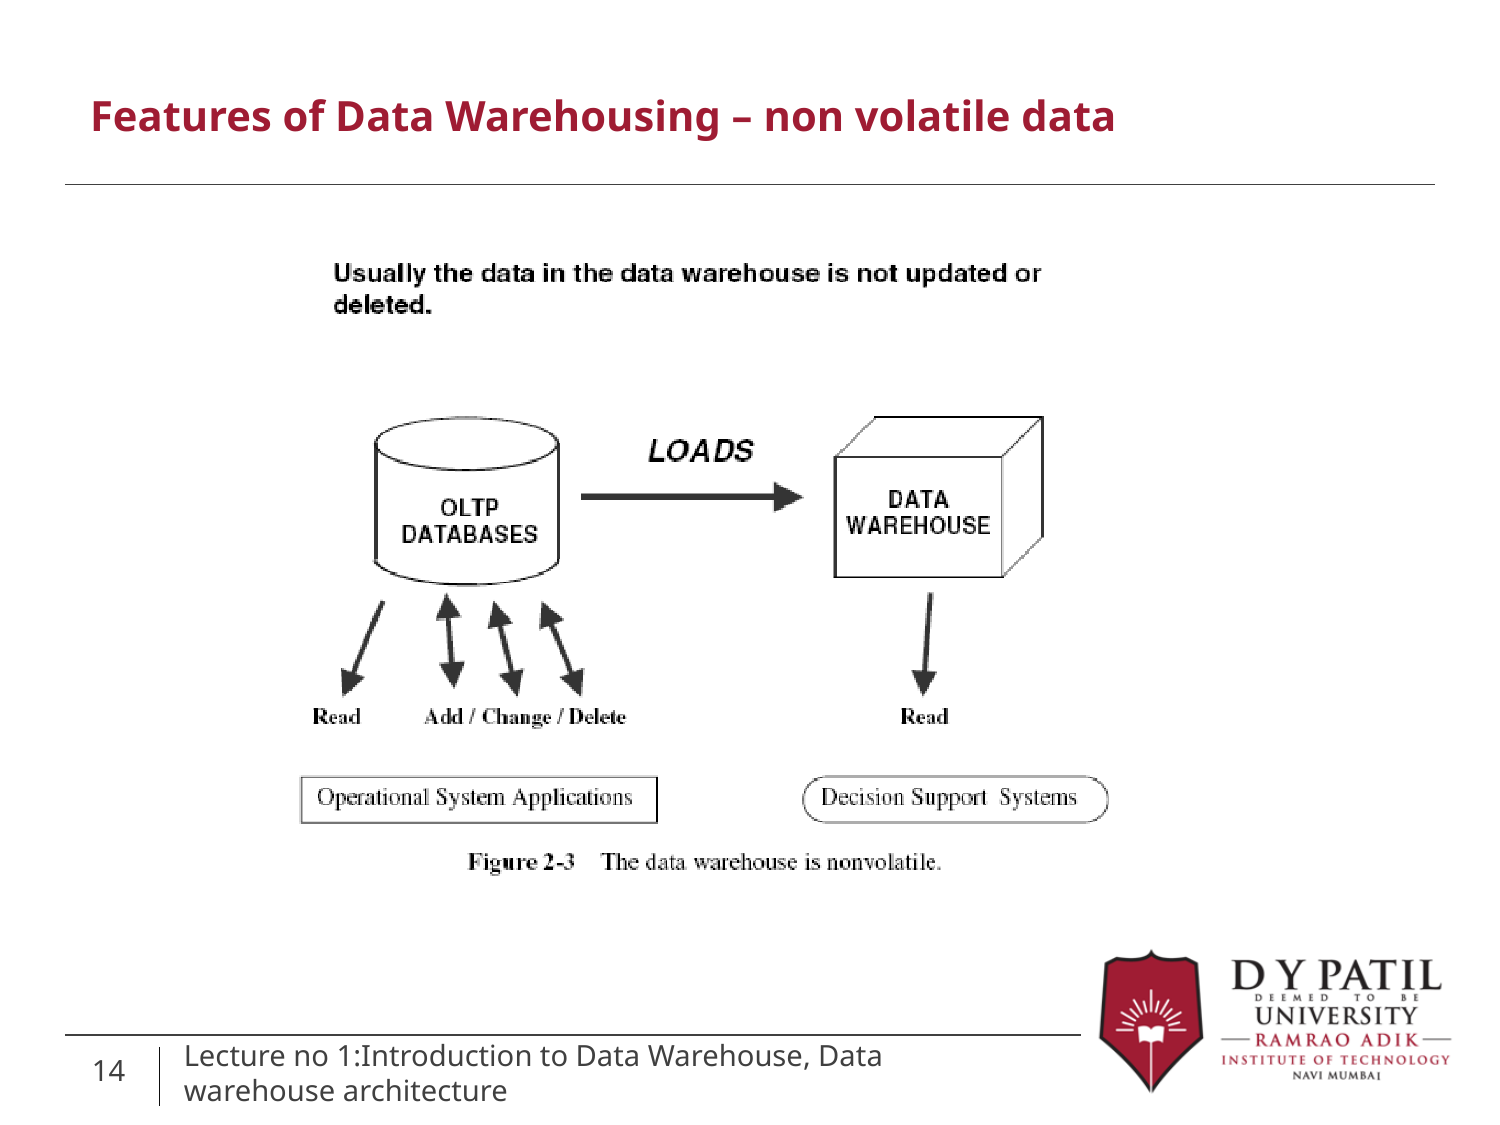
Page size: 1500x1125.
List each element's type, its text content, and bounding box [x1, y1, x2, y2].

text_box Lecture no 1:Introduction to Data Warehouse, Data warehouse architecture [168, 1042, 1010, 1103]
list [207, 243, 1293, 906]
text_box 14 [76, 1042, 155, 1103]
picture [1091, 941, 1458, 1098]
title Features of Data Warehousing – non volatile data [75, 45, 1425, 185]
